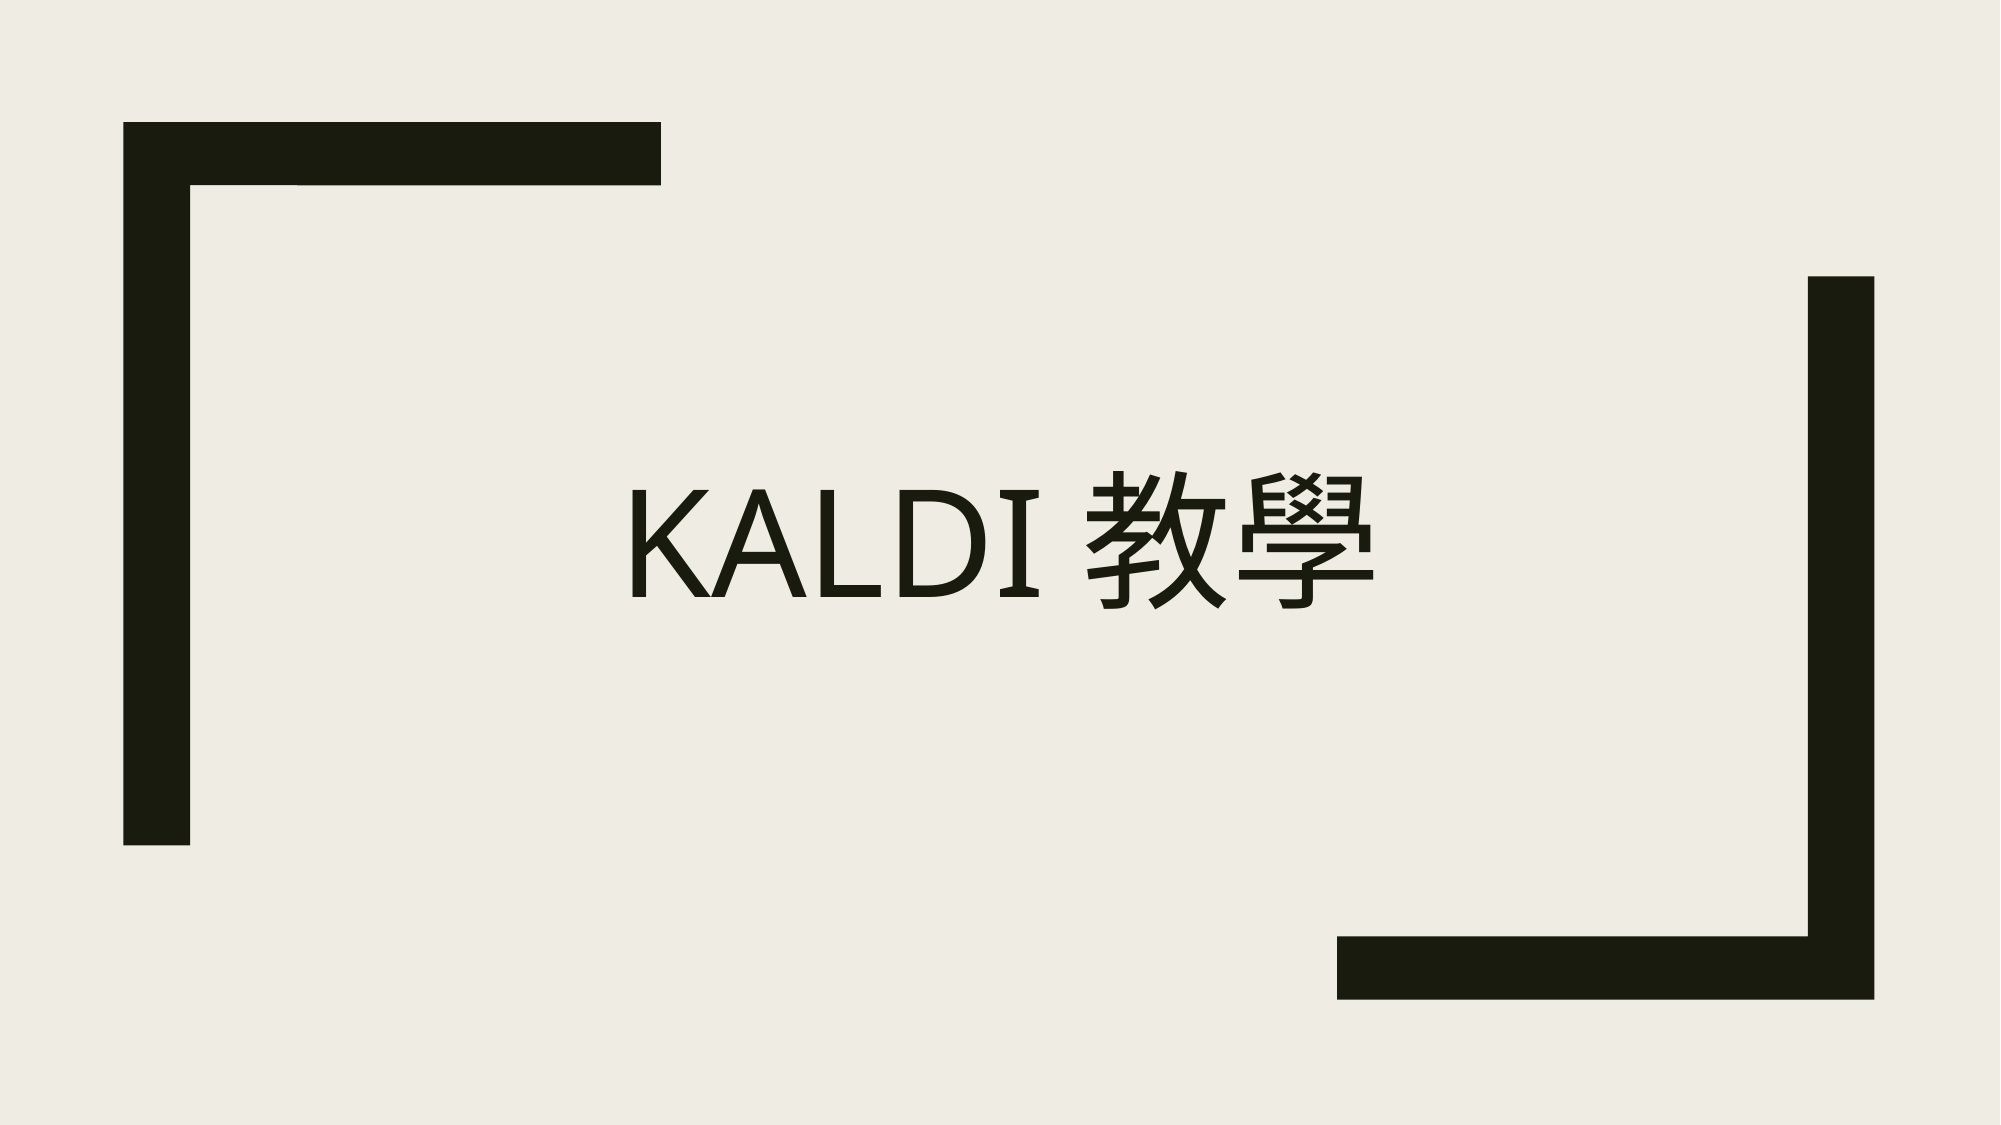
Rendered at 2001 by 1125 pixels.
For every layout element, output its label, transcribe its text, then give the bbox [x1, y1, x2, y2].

title KALDI教學 [314, 293, 1686, 638]
